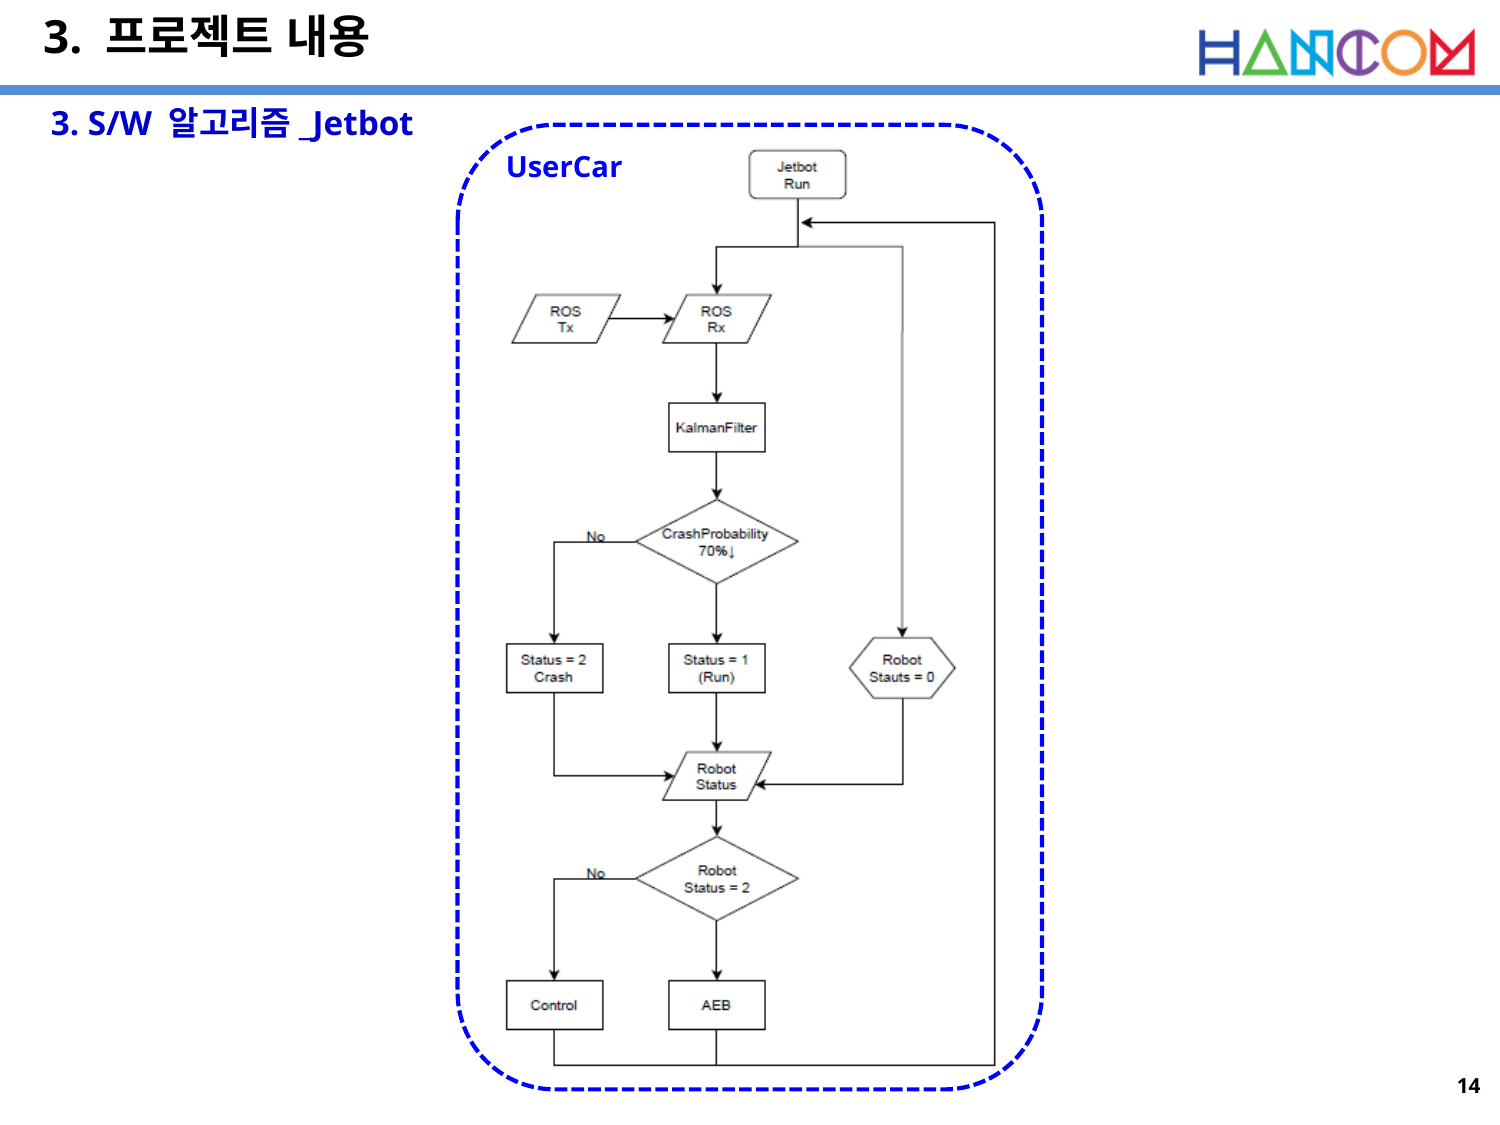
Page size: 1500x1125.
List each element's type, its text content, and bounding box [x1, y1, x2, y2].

text_box [455, 152, 484, 1062]
text_box [509, 122, 986, 134]
text_box [1014, 152, 1045, 1061]
subtitle 3. S/W 알고리즘_Jetbot [35, 94, 904, 160]
picture [489, 136, 1010, 1082]
title 3. 프로젝트 내용 [28, 0, 897, 88]
picture [1198, 27, 1476, 77]
slide_number 13 [1399, 1065, 1496, 1125]
